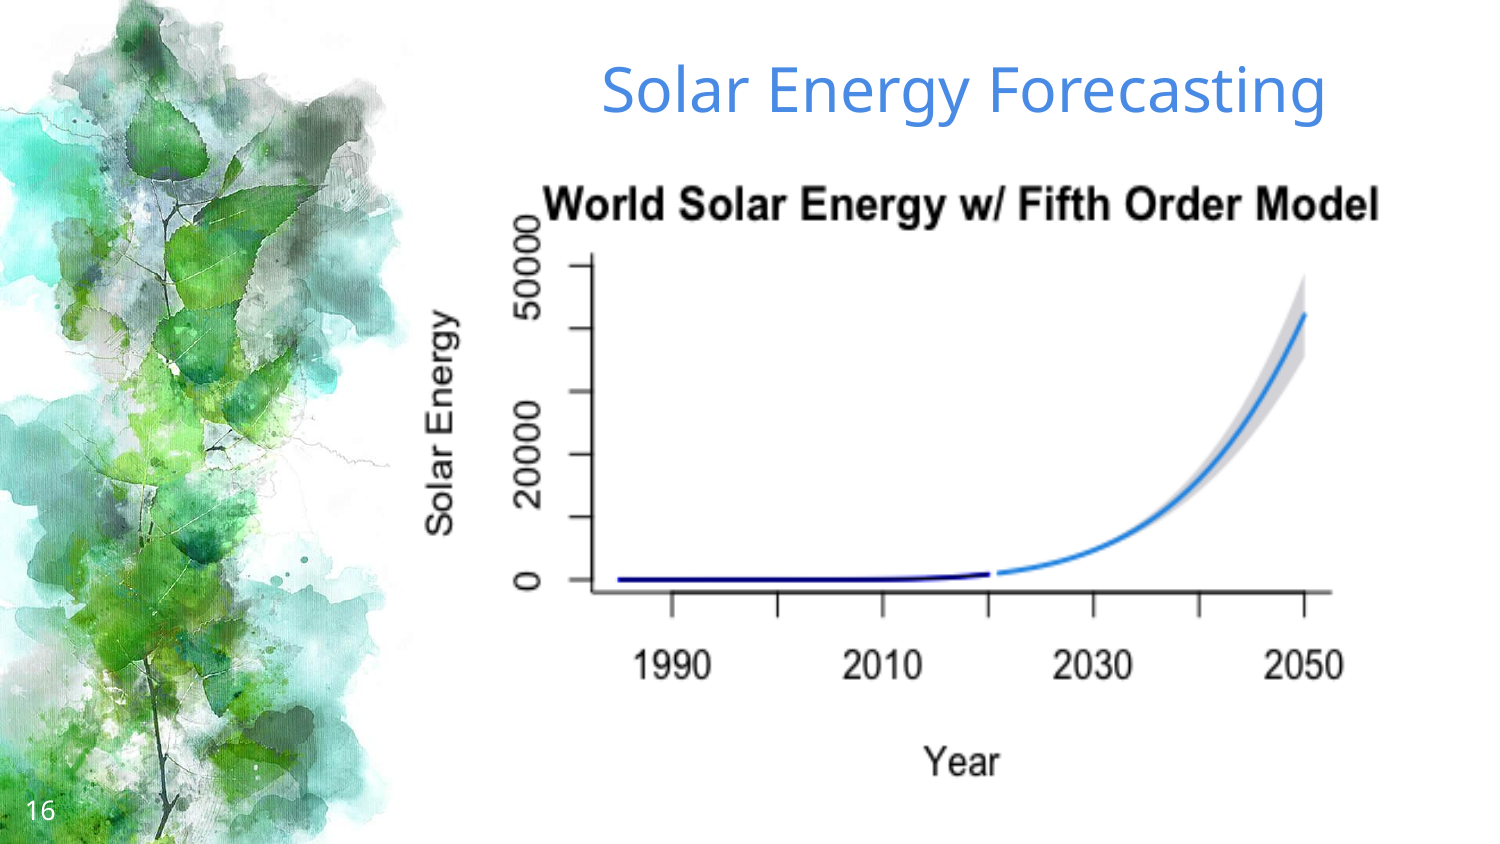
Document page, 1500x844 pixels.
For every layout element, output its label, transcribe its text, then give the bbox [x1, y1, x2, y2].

picture [0, 0, 1500, 844]
text_box Solar Energy Forecasting [523, 35, 1424, 140]
slide_number ‹#› [24, 779, 115, 844]
